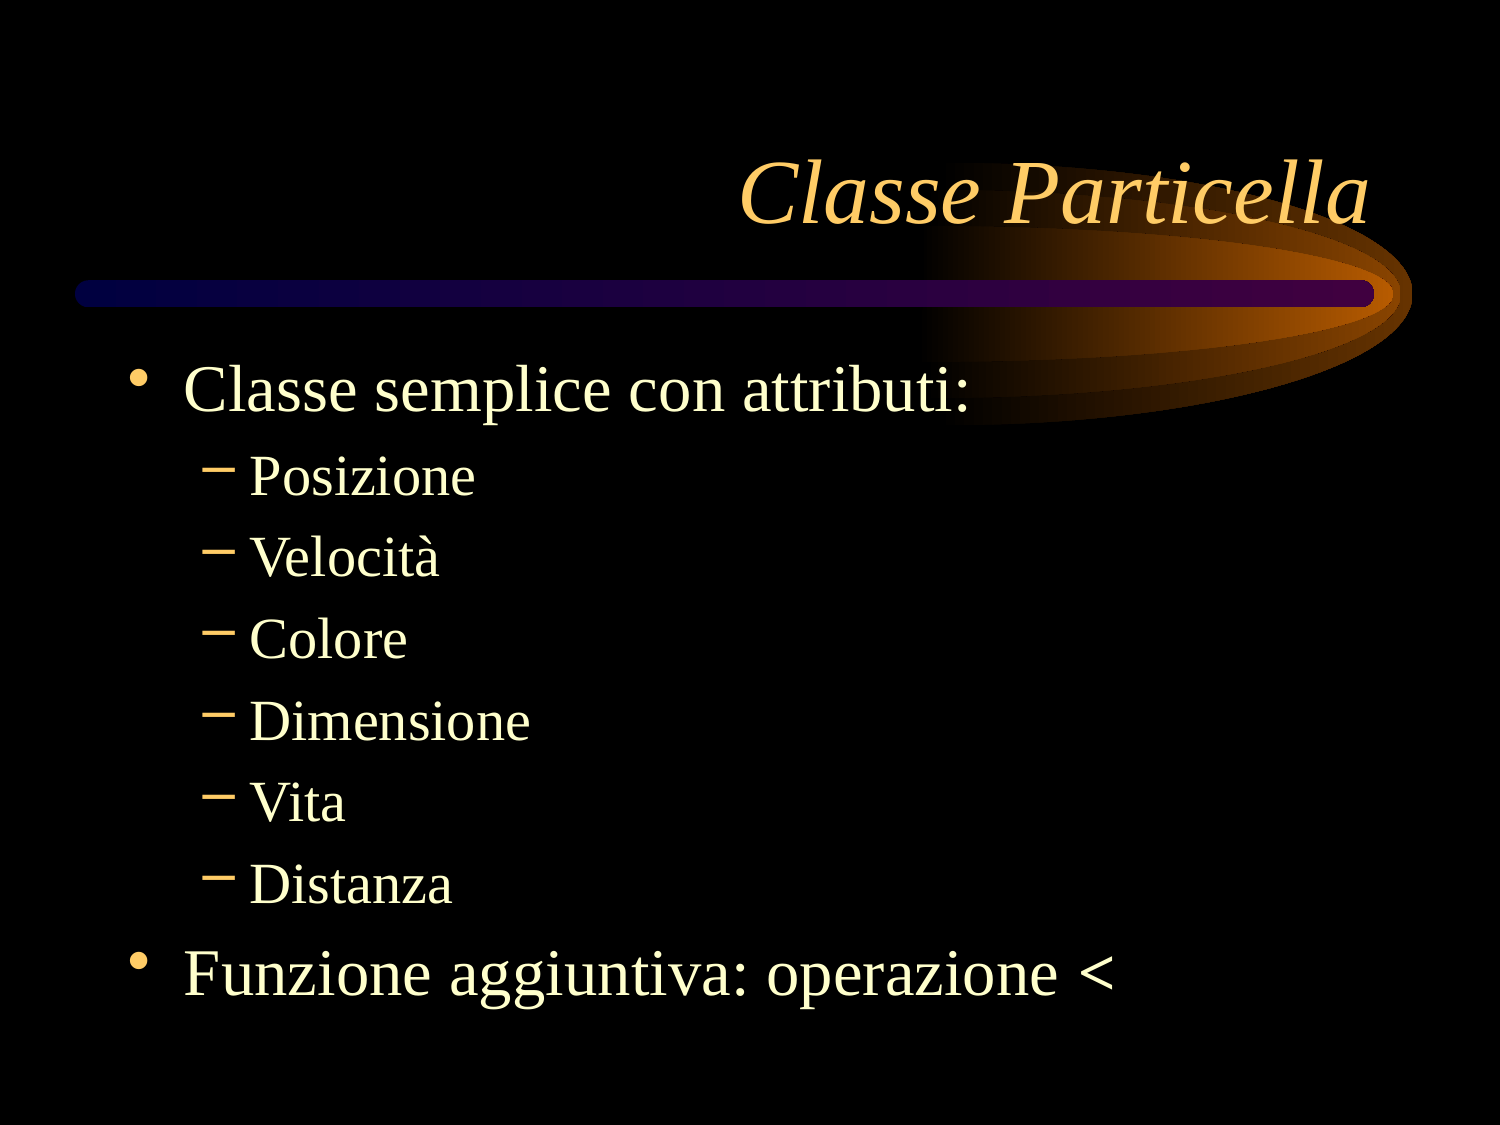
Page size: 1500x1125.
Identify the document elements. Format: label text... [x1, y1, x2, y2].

title Classe Particella [112, 62, 1388, 250]
list Classe semplice con attributi: Posizione Velocità Colore Dimensione Vita Distanza Funzione aggiuntiva: operazione < [112, 337, 1388, 1013]
